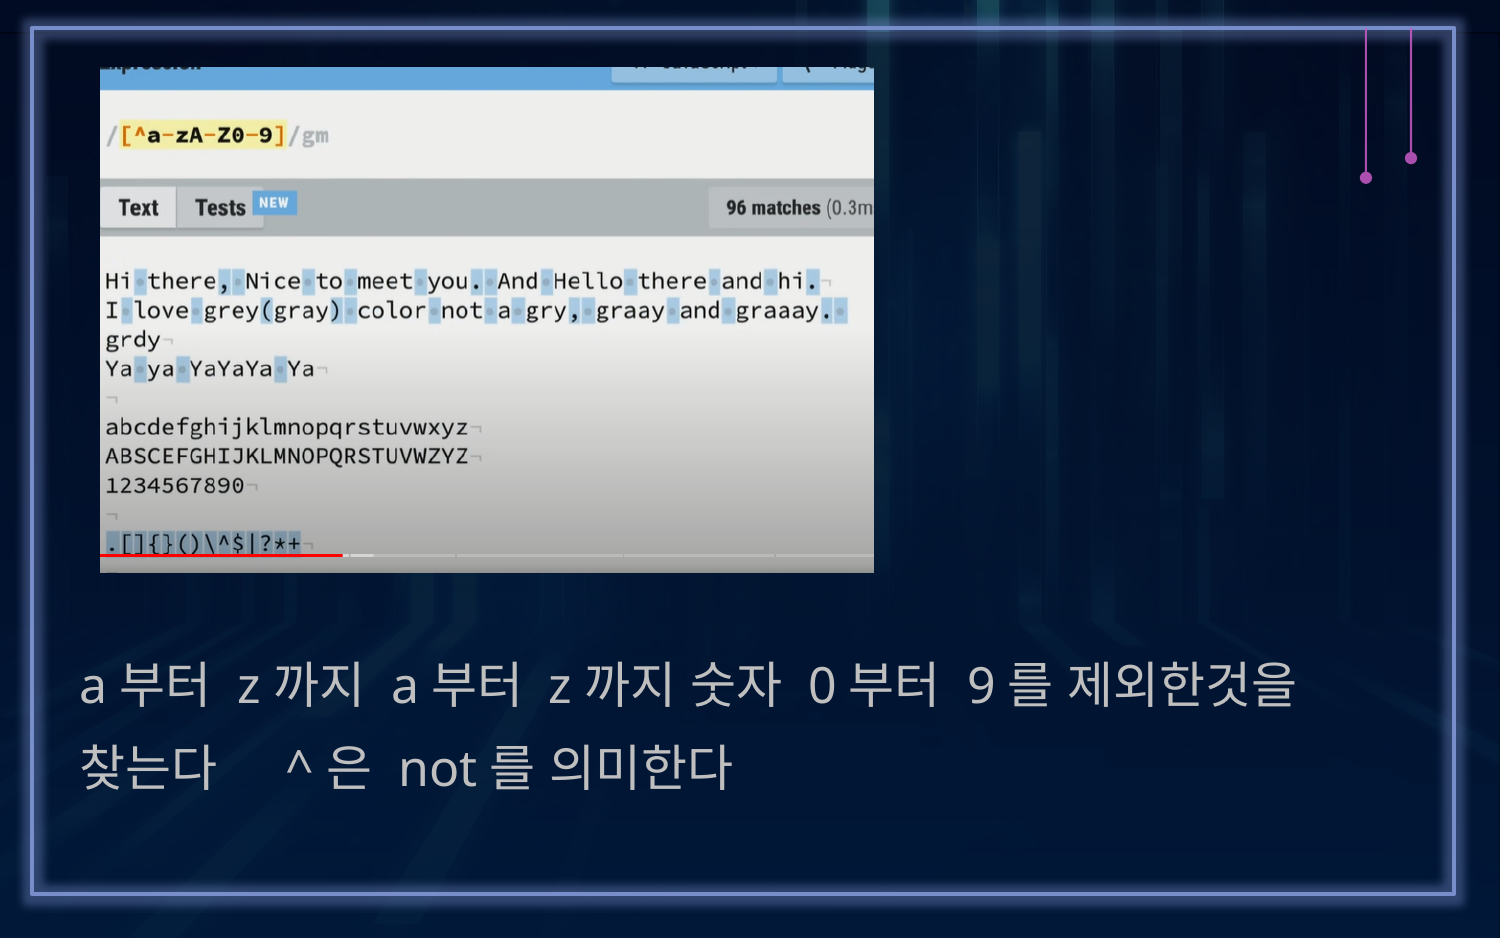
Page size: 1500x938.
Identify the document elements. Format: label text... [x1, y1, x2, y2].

picture [100, 66, 874, 573]
text_box a부터 z까지 a부터 z까지 숫자 0부터 9를 제외한것을 찾는다 ^은 not를 의미한다 [64, 622, 1415, 863]
